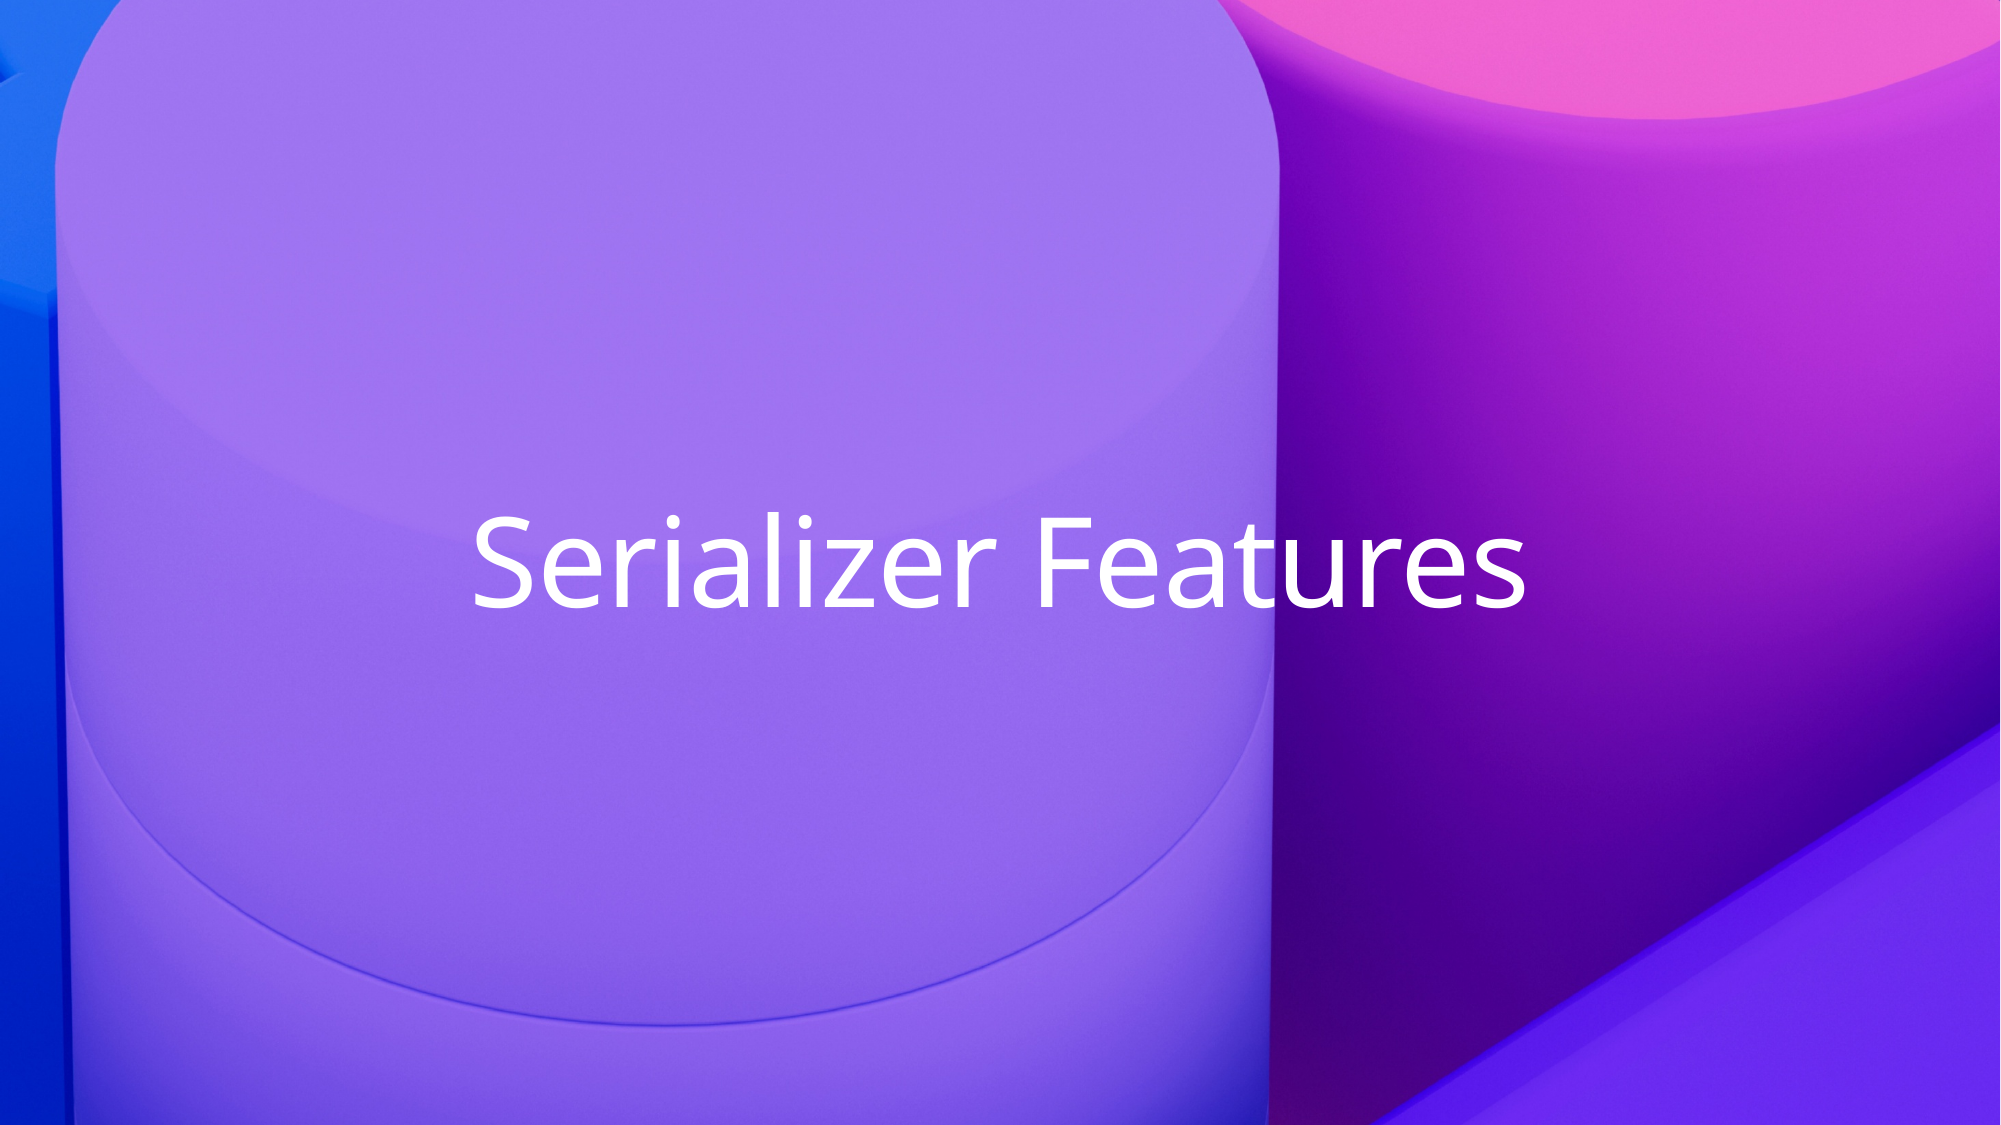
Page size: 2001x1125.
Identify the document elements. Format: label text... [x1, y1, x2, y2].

title Serializer Features [99, 490, 1900, 635]
picture [0, 0, 2001, 1125]
